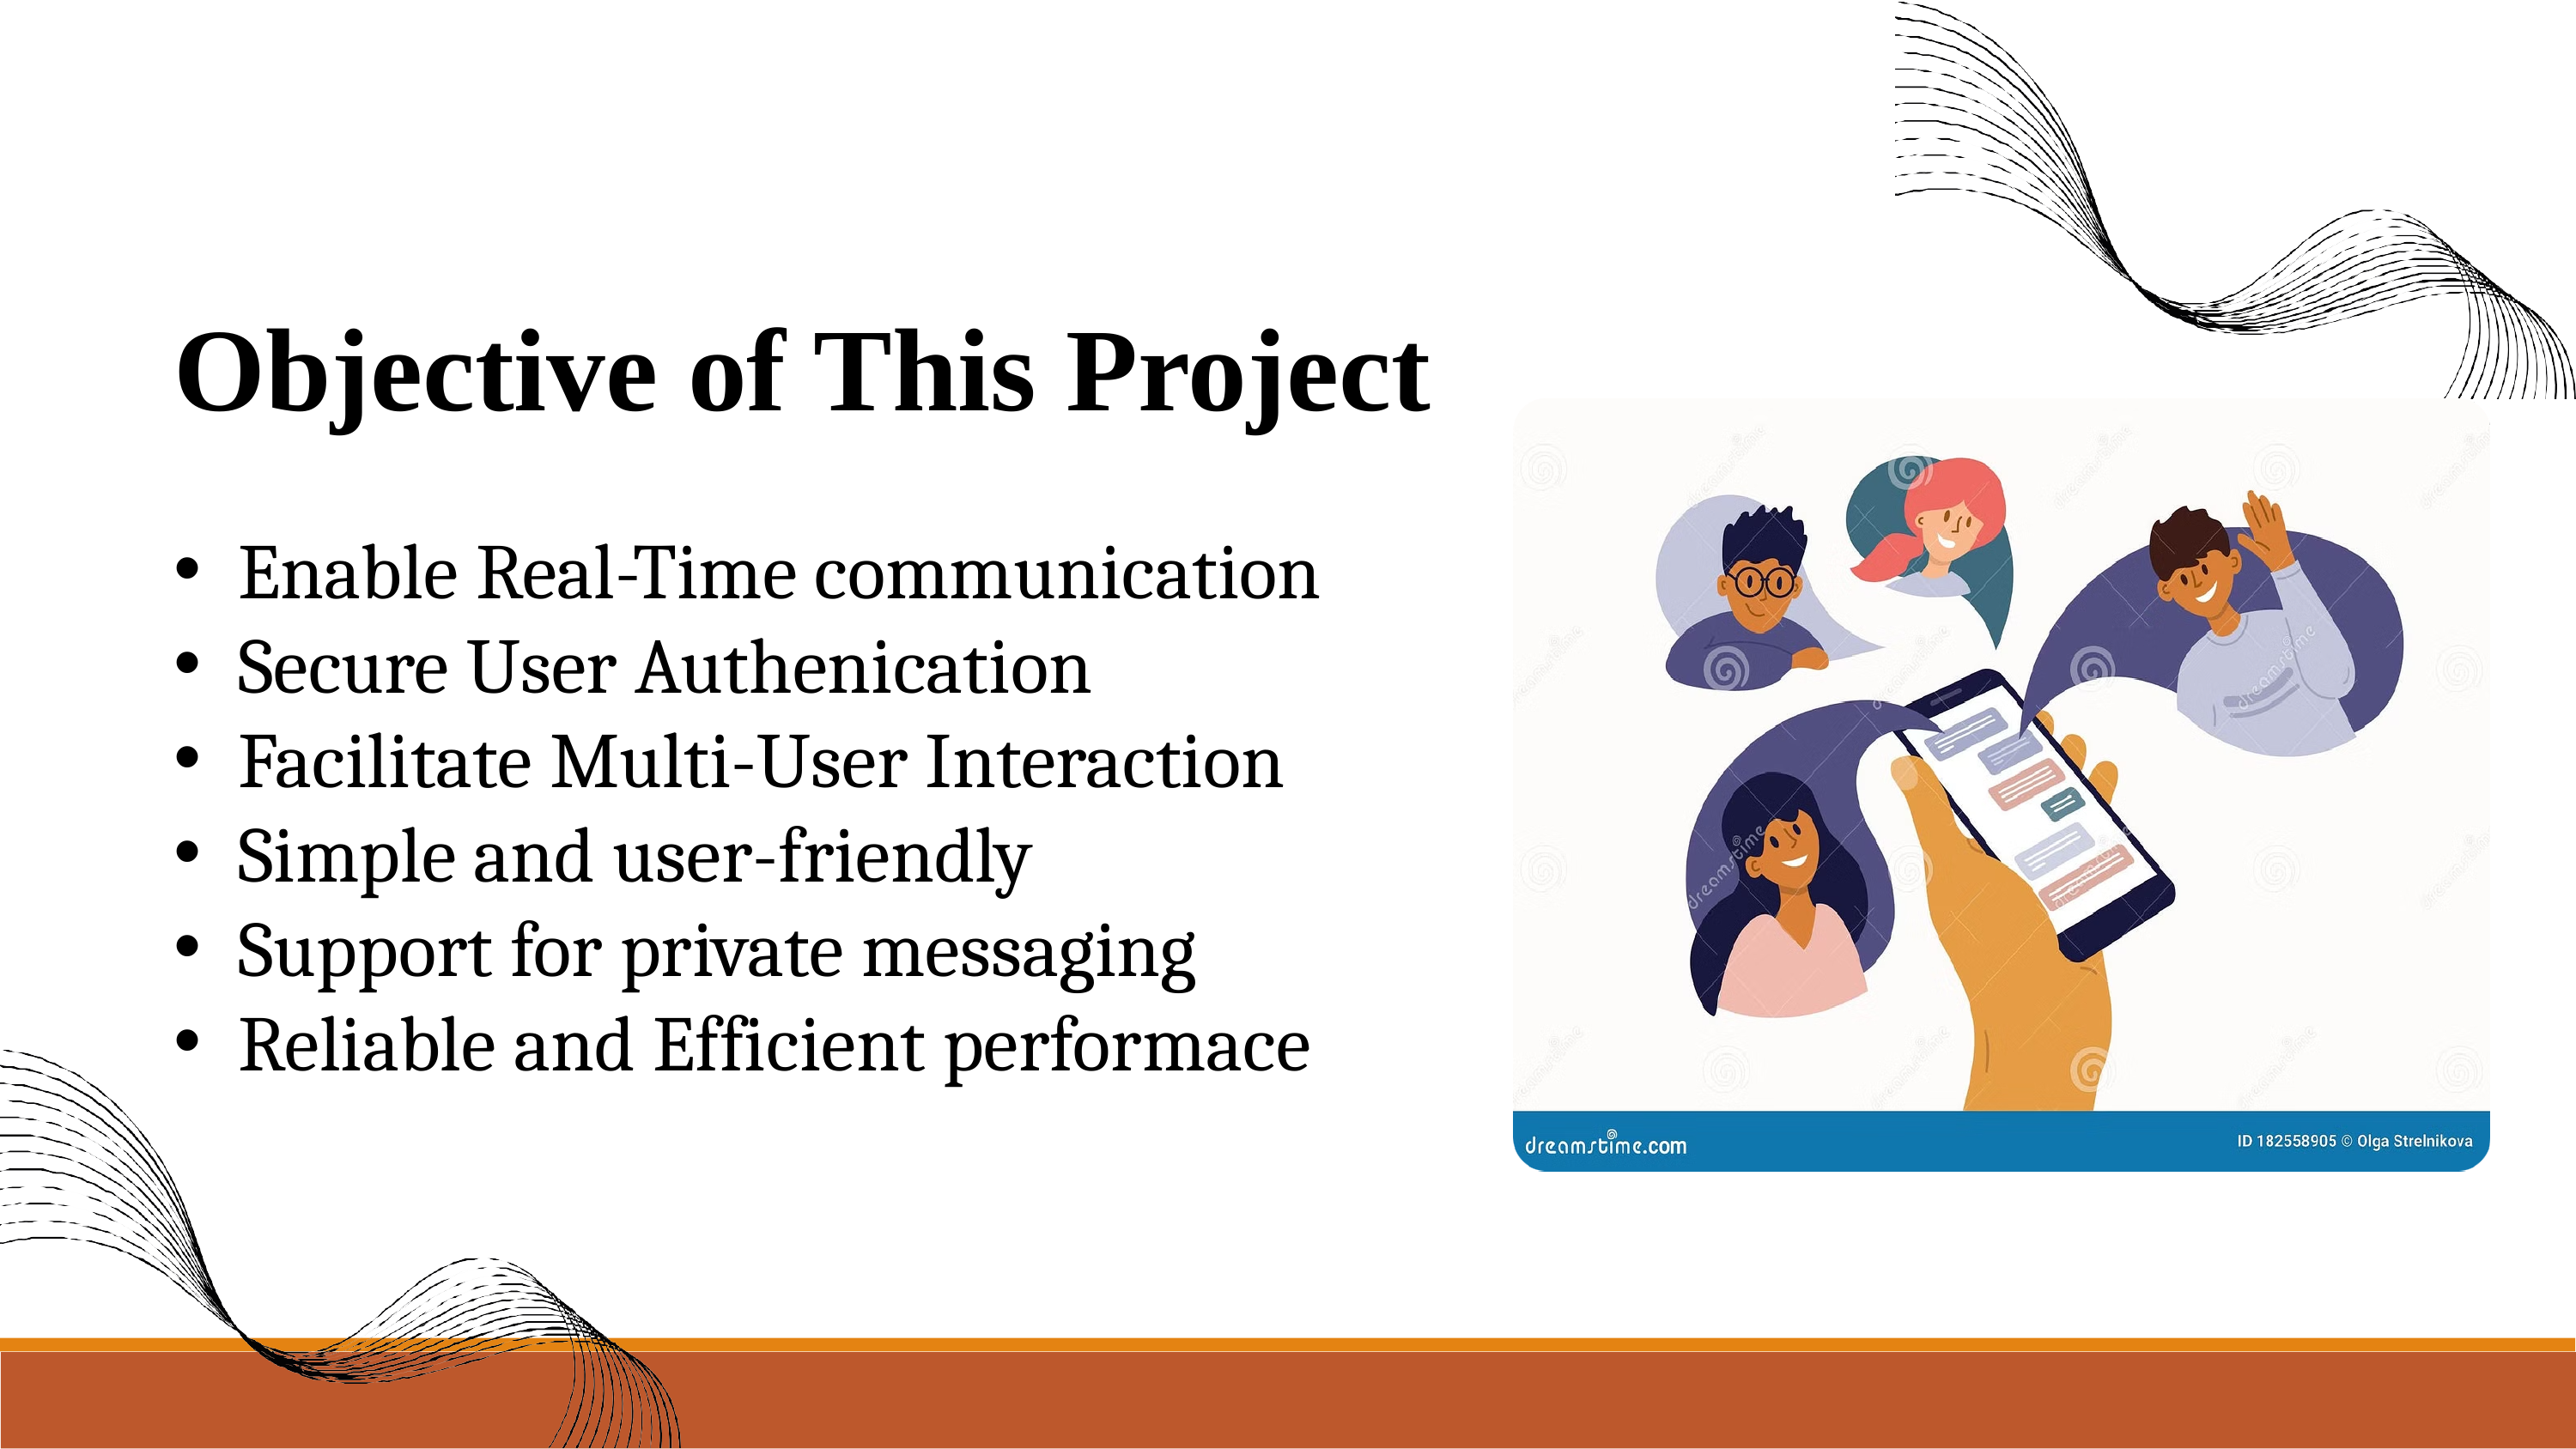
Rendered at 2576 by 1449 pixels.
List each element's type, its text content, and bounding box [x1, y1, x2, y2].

picture [0, 1050, 681, 1448]
picture [1512, 1, 2576, 1173]
text_box Objective of This Project Enable Real-Time communication Secure User Authenication Facilitate Multi-User Interaction Simple and user-friendly Support for private messaging Reliable and Efficient performace [161, 200, 1449, 1137]
